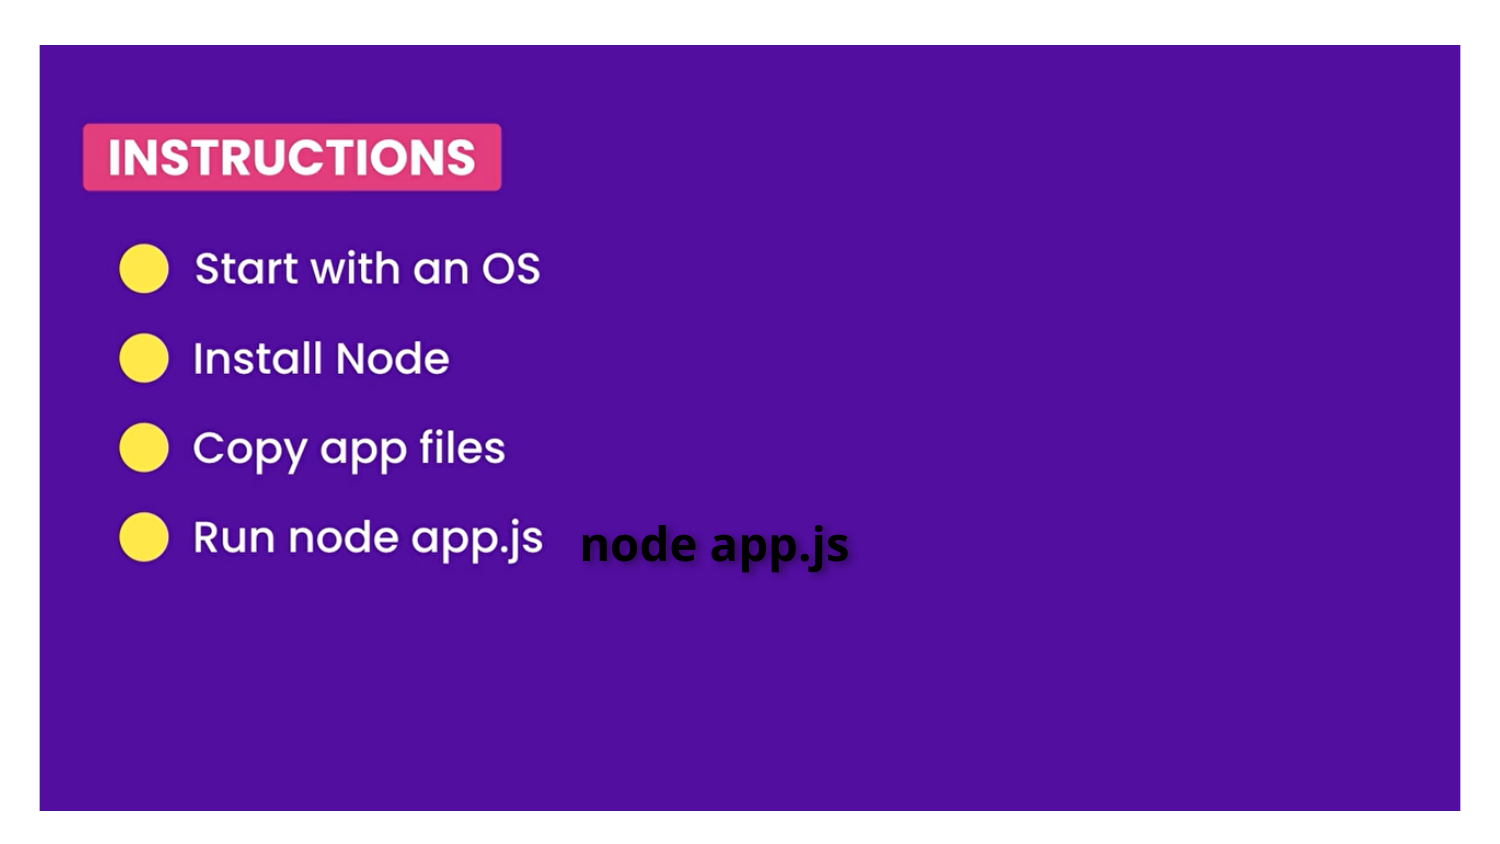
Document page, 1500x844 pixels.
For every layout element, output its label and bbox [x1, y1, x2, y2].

picture [39, 45, 1461, 811]
